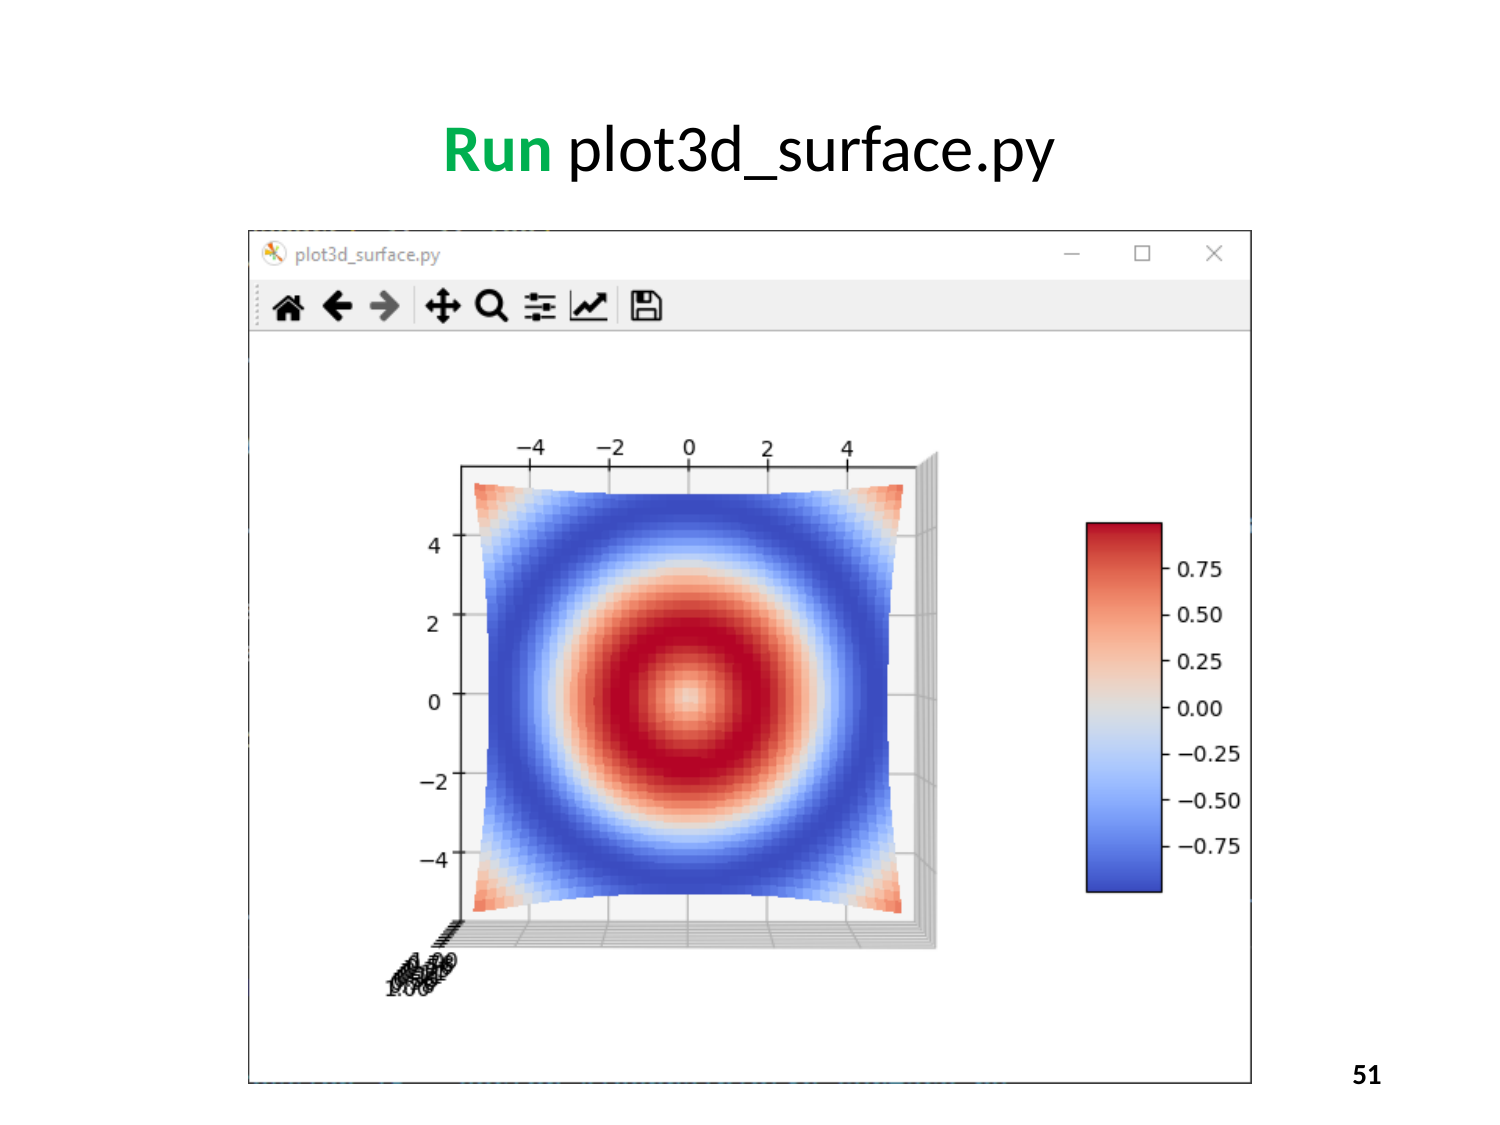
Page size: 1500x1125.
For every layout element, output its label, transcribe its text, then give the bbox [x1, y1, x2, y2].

picture [248, 230, 1252, 1084]
title Run plot3d_surface.py [103, 59, 1397, 241]
slide_number 51 [1059, 1042, 1397, 1103]
